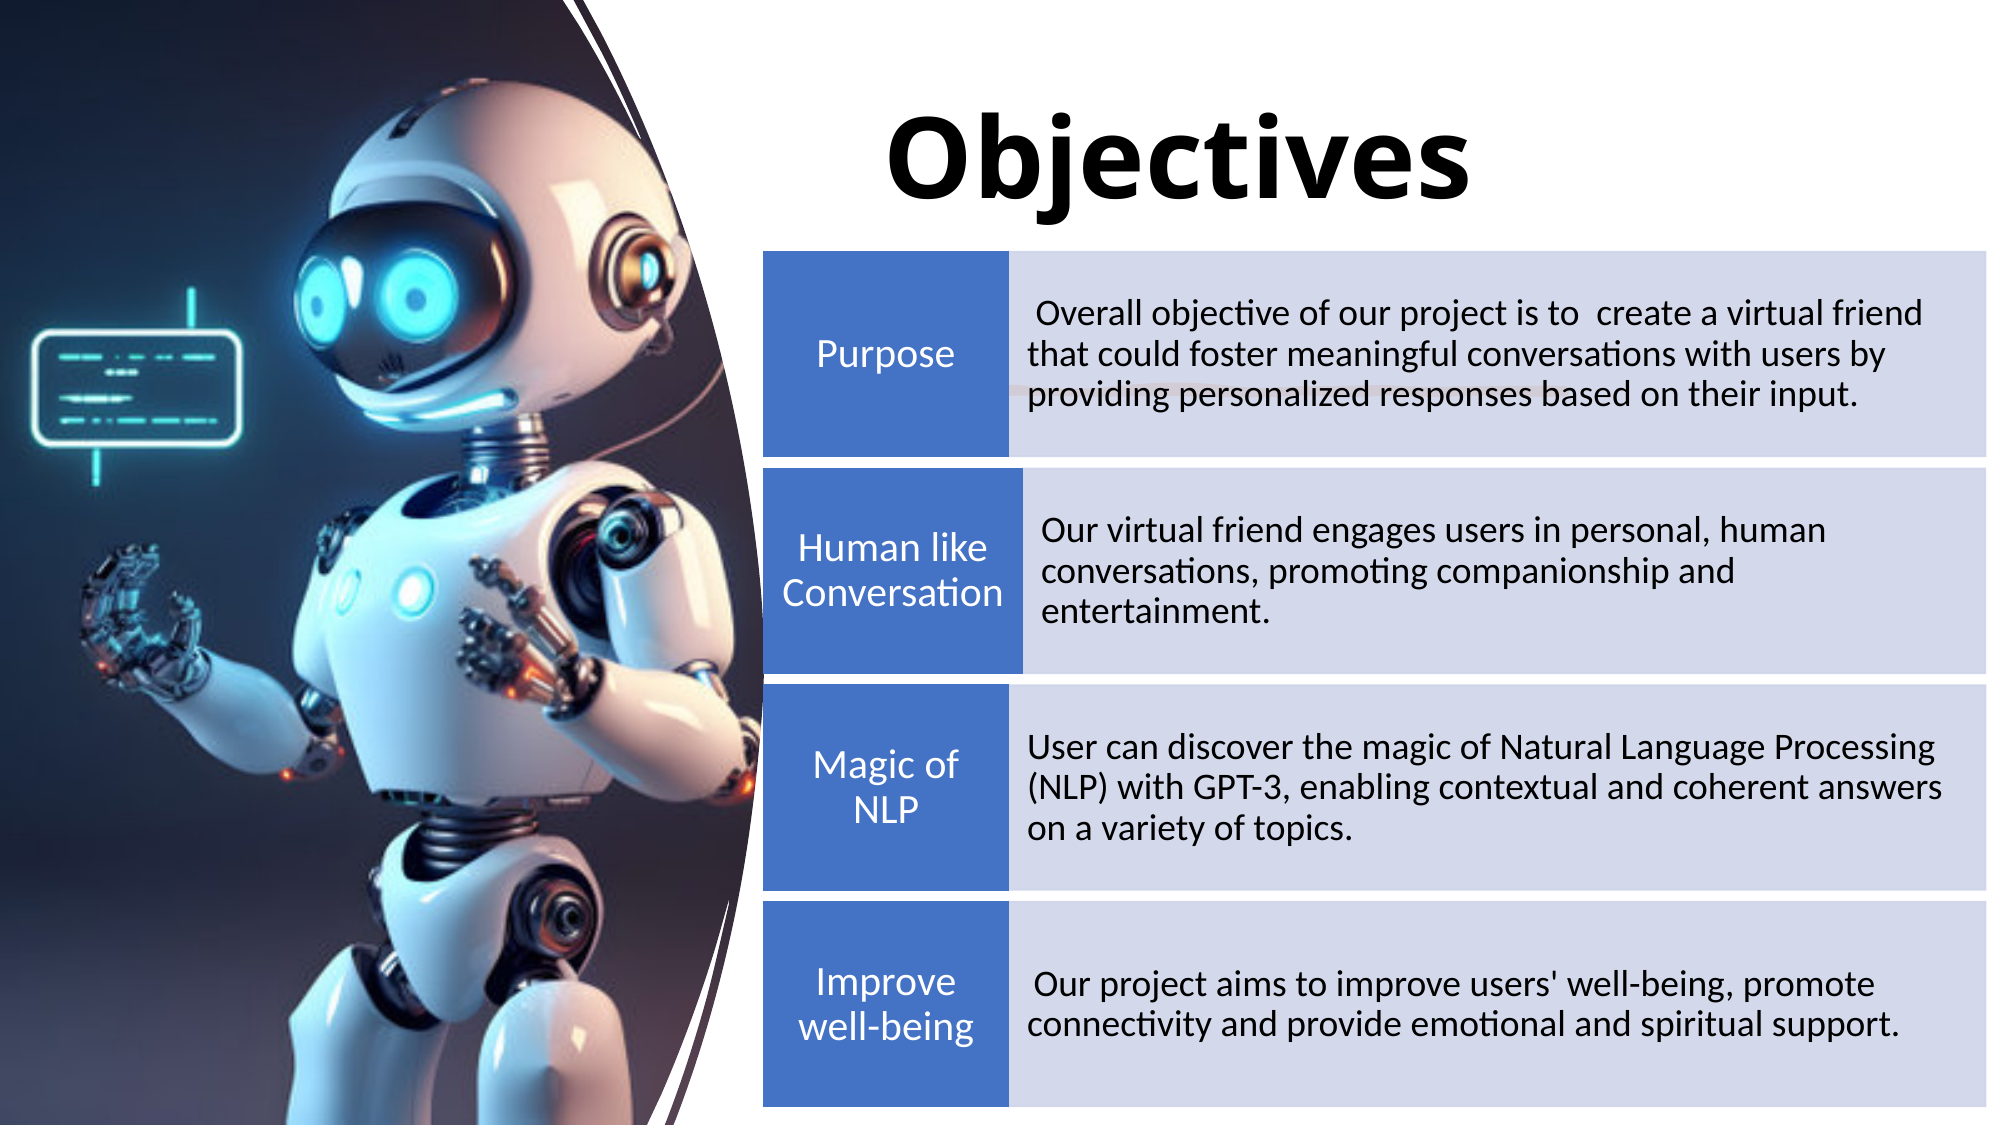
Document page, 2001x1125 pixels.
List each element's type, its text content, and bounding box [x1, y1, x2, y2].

text_box [764, 0, 2000, 1125]
picture [0, 0, 764, 1125]
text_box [763, 251, 1986, 1107]
title Objectives [869, 53, 1847, 230]
